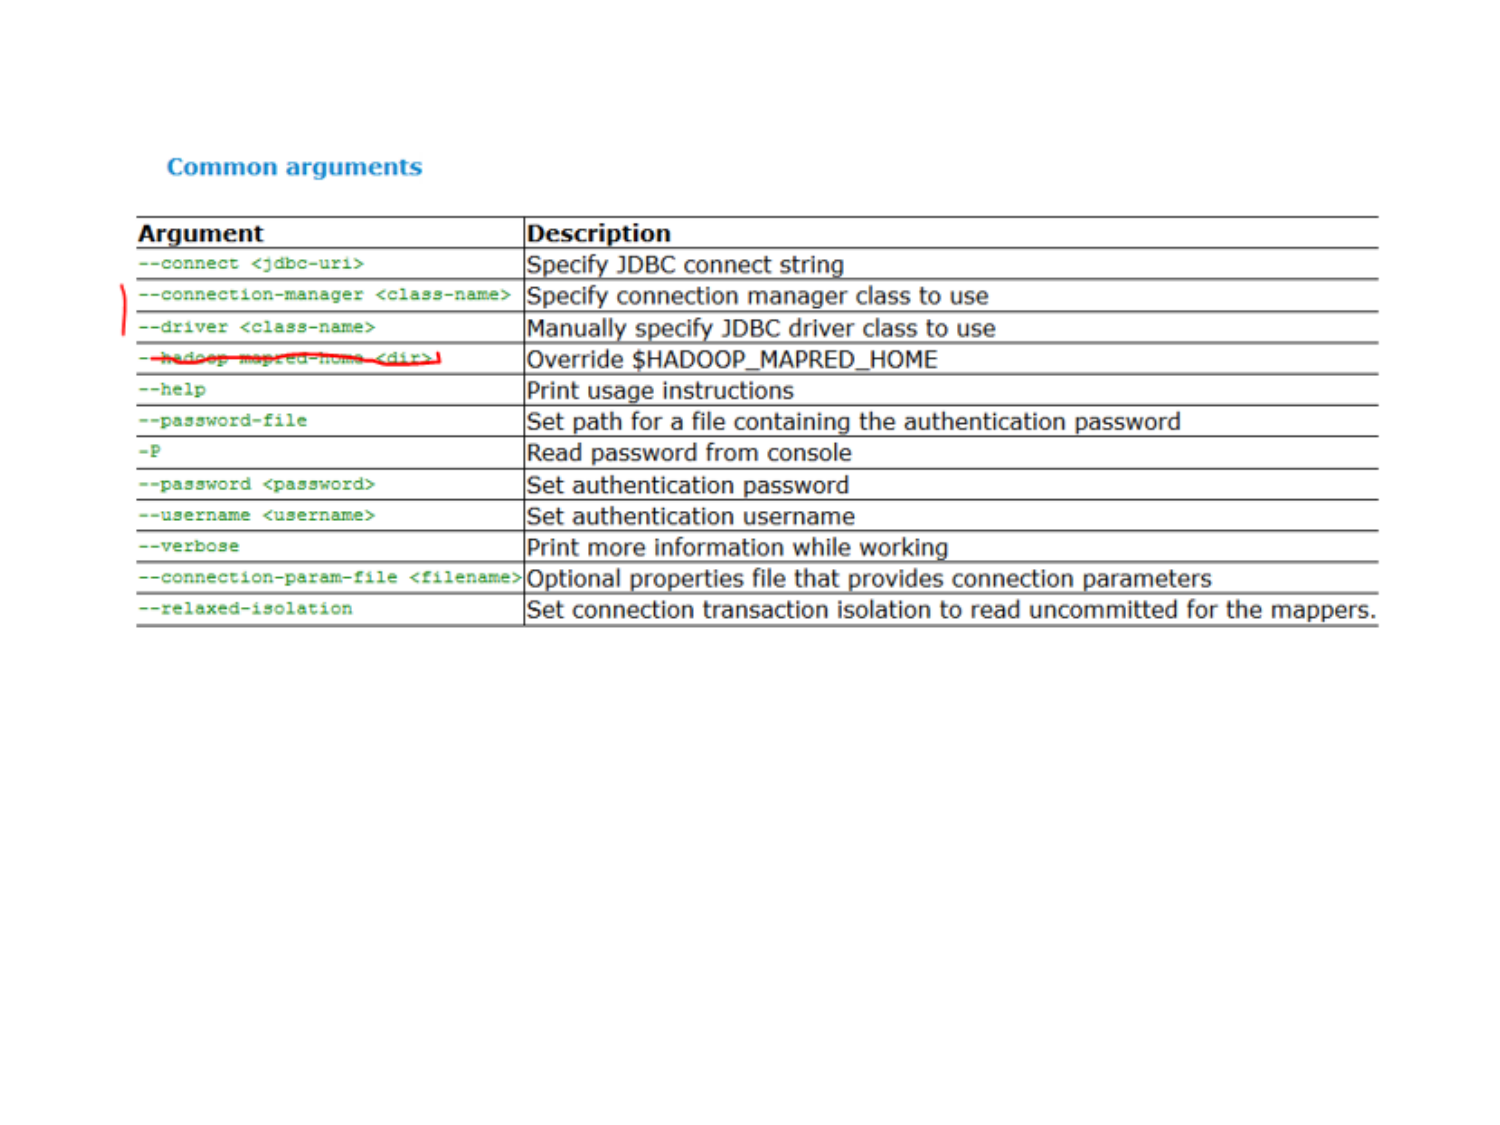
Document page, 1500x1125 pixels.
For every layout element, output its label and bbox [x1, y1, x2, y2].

picture [59, 115, 1419, 684]
